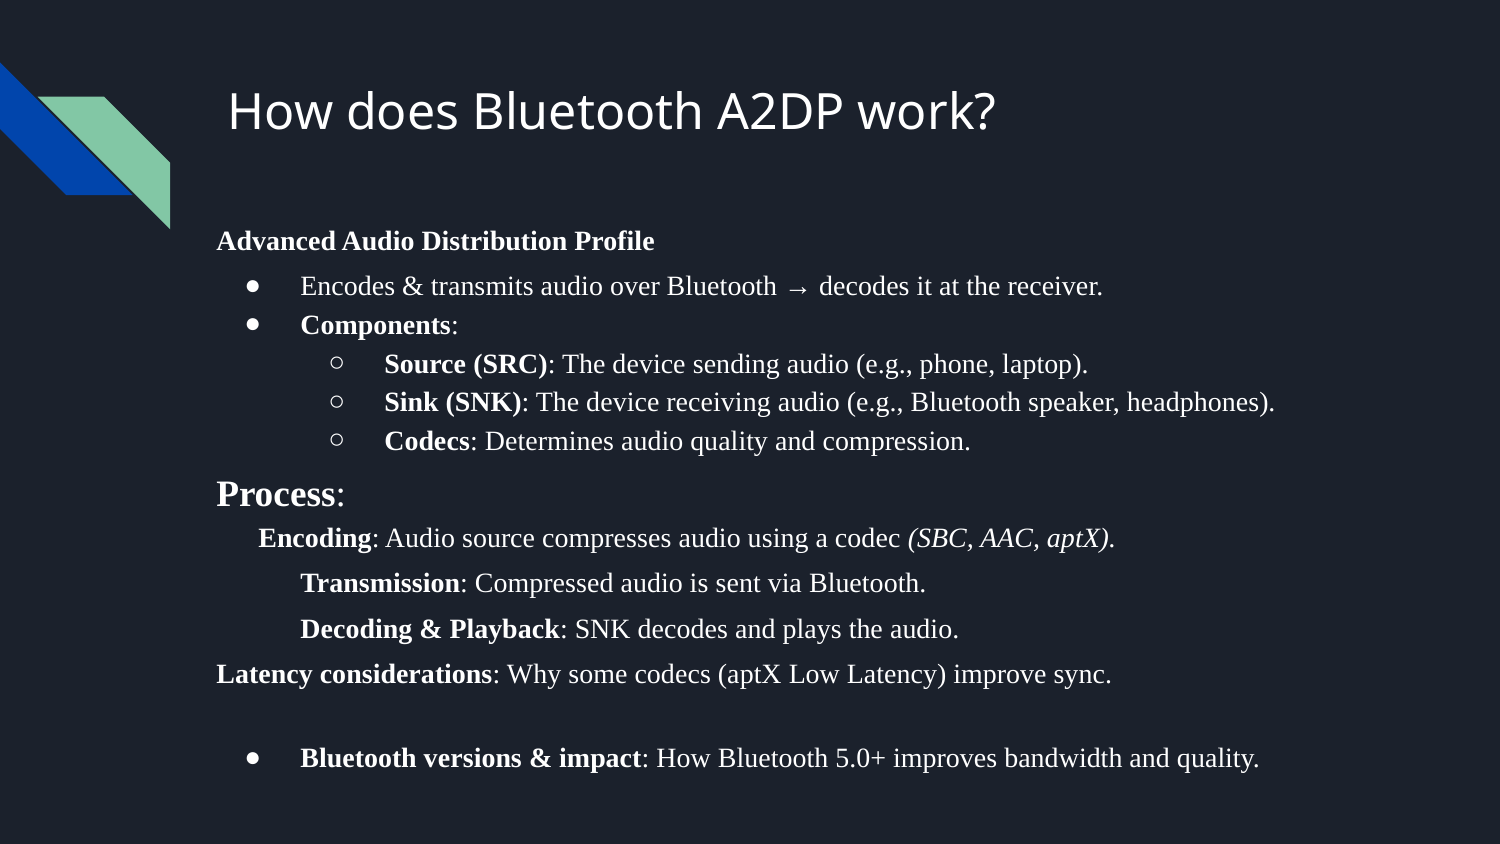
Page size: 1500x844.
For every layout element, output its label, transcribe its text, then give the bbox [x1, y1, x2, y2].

title How does Bluetooth A2DP work? [212, 64, 1368, 215]
list Advanced Audio Distribution Profile Encodes & transmits audio over Bluetooth → decodes it at the receiver. Components: Source (SRC): The device sending audio (e.g., phone, laptop). Sink (SNK): The device receiving audio (e.g., Bluetooth speaker, headphones). Codecs: Determines audio quality and compression. Process: Encoding: Audio source compresses audio using a codec (SBC, AAC, aptX). Transmission: Compressed audio is sent via Bluetooth. Decoding & Playback: SNK decodes and plays the audio. Latency considerations: Why some codecs (aptX Low Latency) improve sync. Bluetooth versions & impact: How Bluetooth 5.0+ improves bandwidth and quality. [201, 202, 1340, 821]
